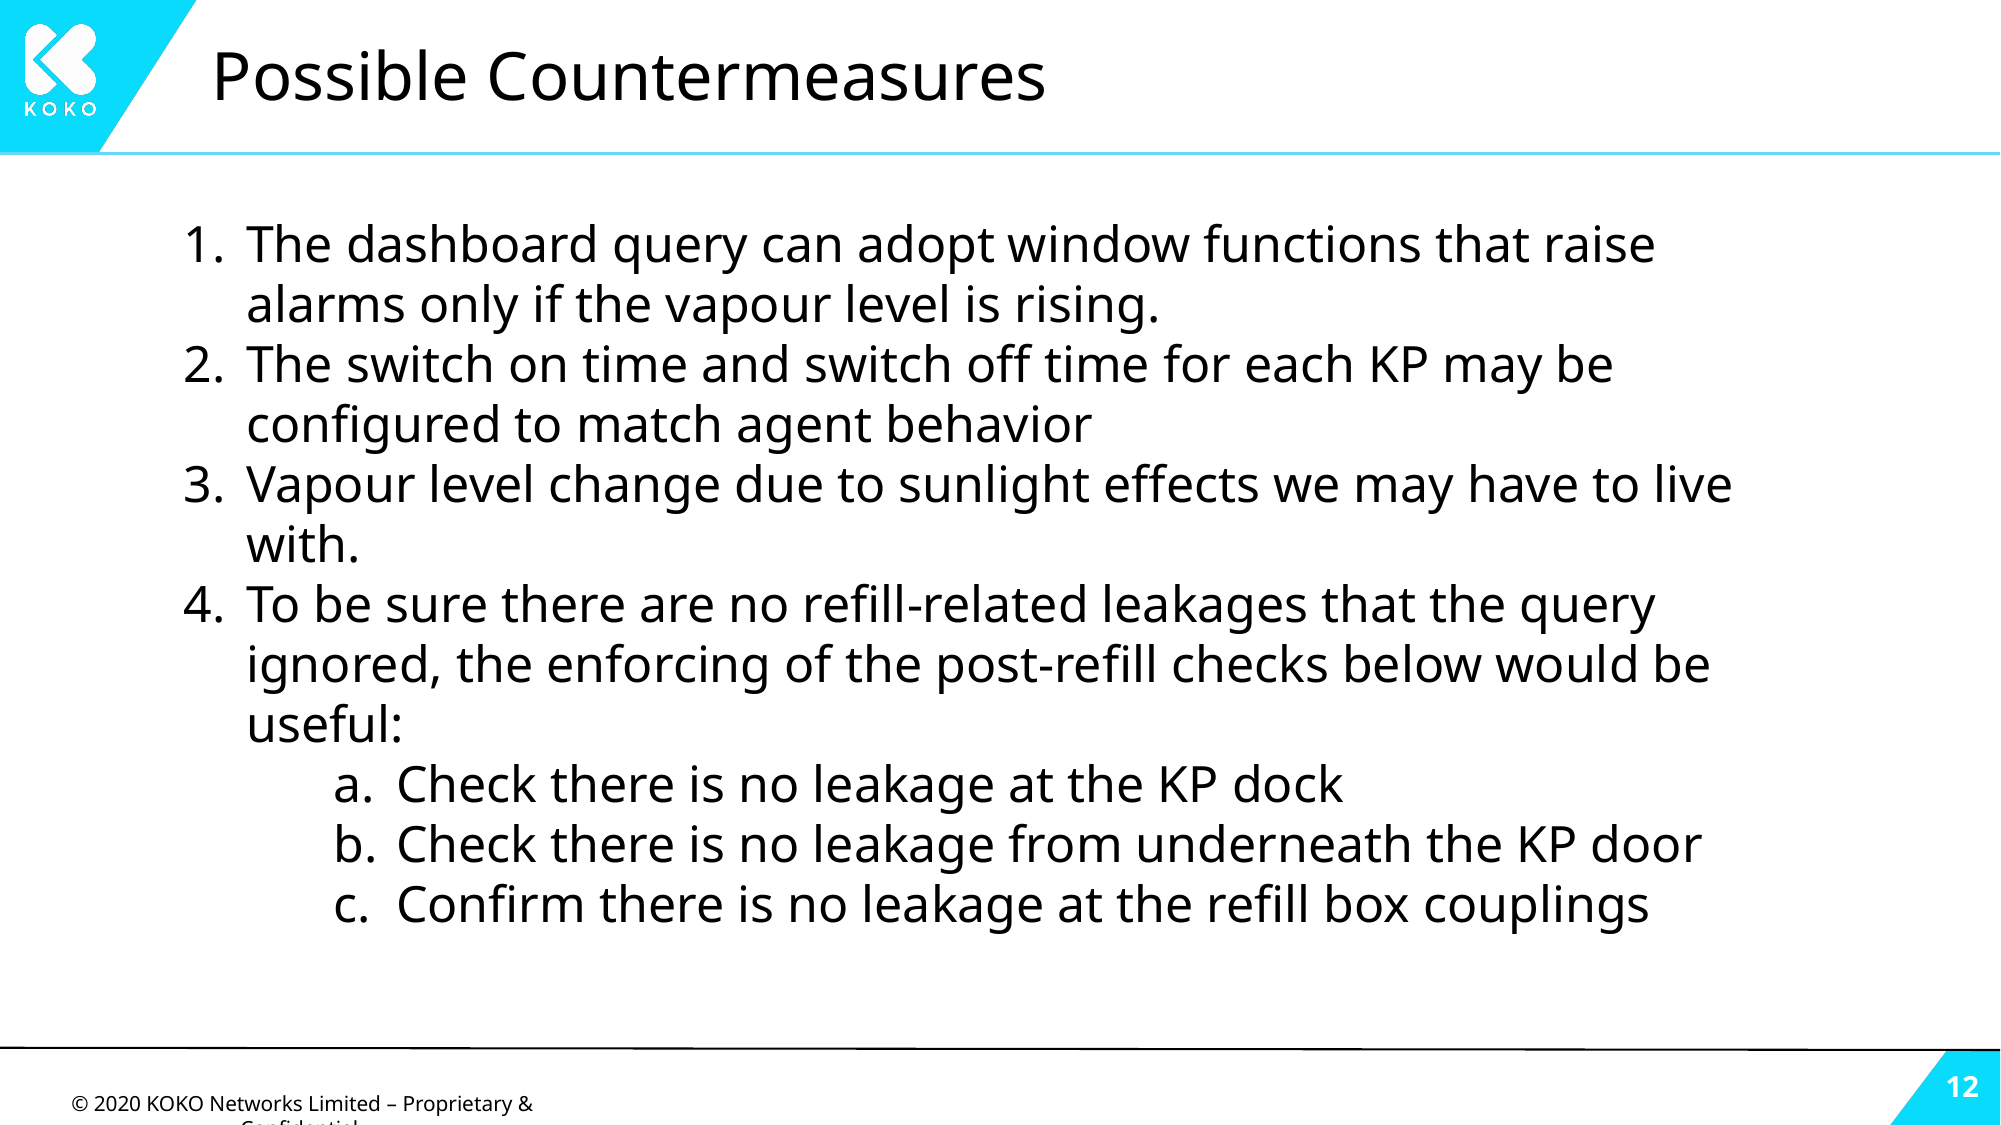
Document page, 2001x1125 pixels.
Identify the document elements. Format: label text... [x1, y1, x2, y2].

picture [1891, 1051, 1971, 1125]
title Possible Countermeasures [196, 15, 1925, 144]
picture [0, 0, 197, 152]
slide_number ‹#› [1924, 1052, 2000, 1125]
text_box The dashboard query can adopt window functions that raise alarms only if the vapour level is rising. The switch on time and switch off time for each KP may be configured to match agent behavior Vapour level change due to sunlight effects we may have to live with. To be sure there are no refill-related leakages that the query ignored, the enforcing of the post-refill checks below would be useful: Check there is no leakage at the KP dock Check there is no leakage from underneath the KP door Confirm there is no leakage at the refill box couplings [156, 197, 1844, 1009]
